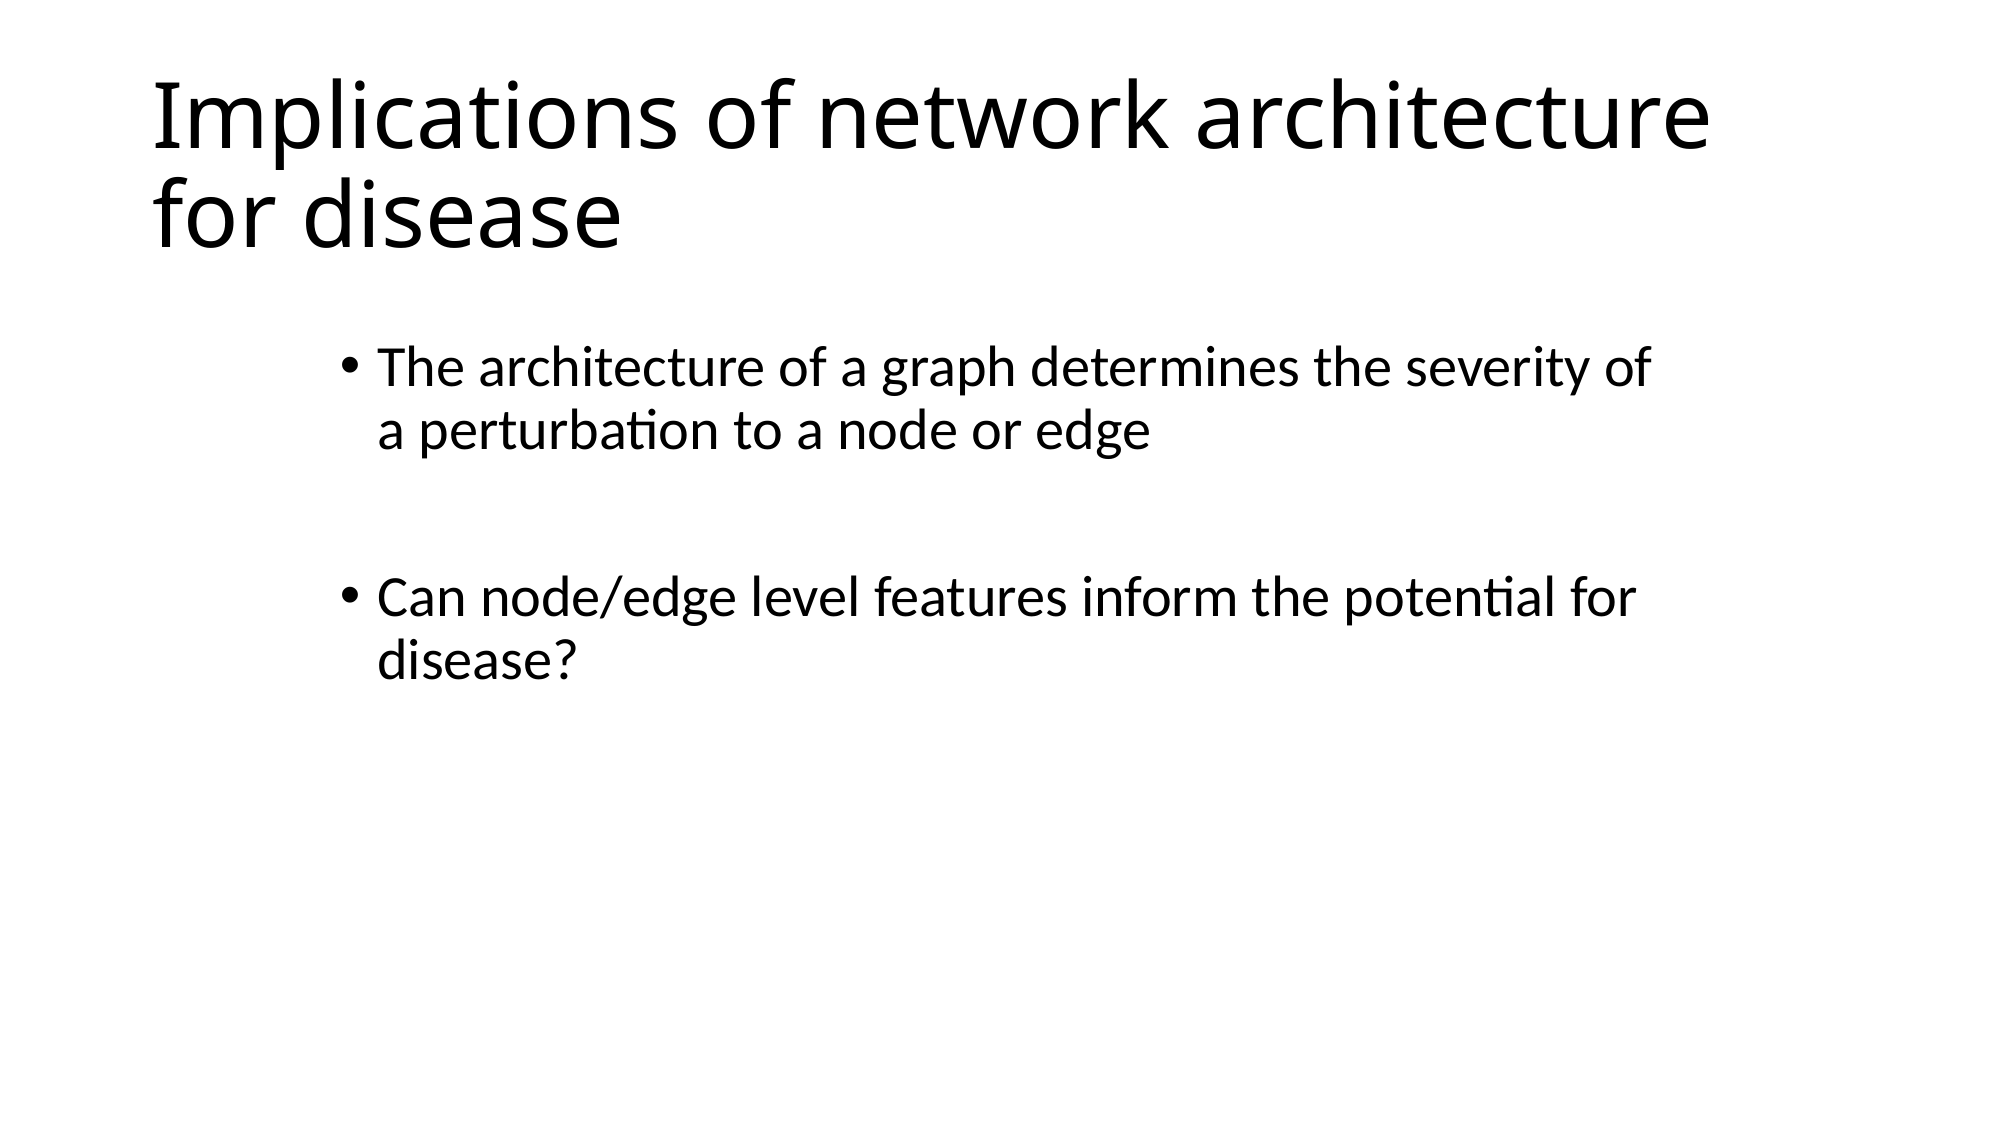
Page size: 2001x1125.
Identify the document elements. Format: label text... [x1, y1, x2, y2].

title Implications of network architecture for disease [137, 59, 1863, 278]
list The architecture of a graph determines the severity of a perturbation to a node or edge Can node/edge level features inform the potential for disease? [324, 328, 1675, 1005]
